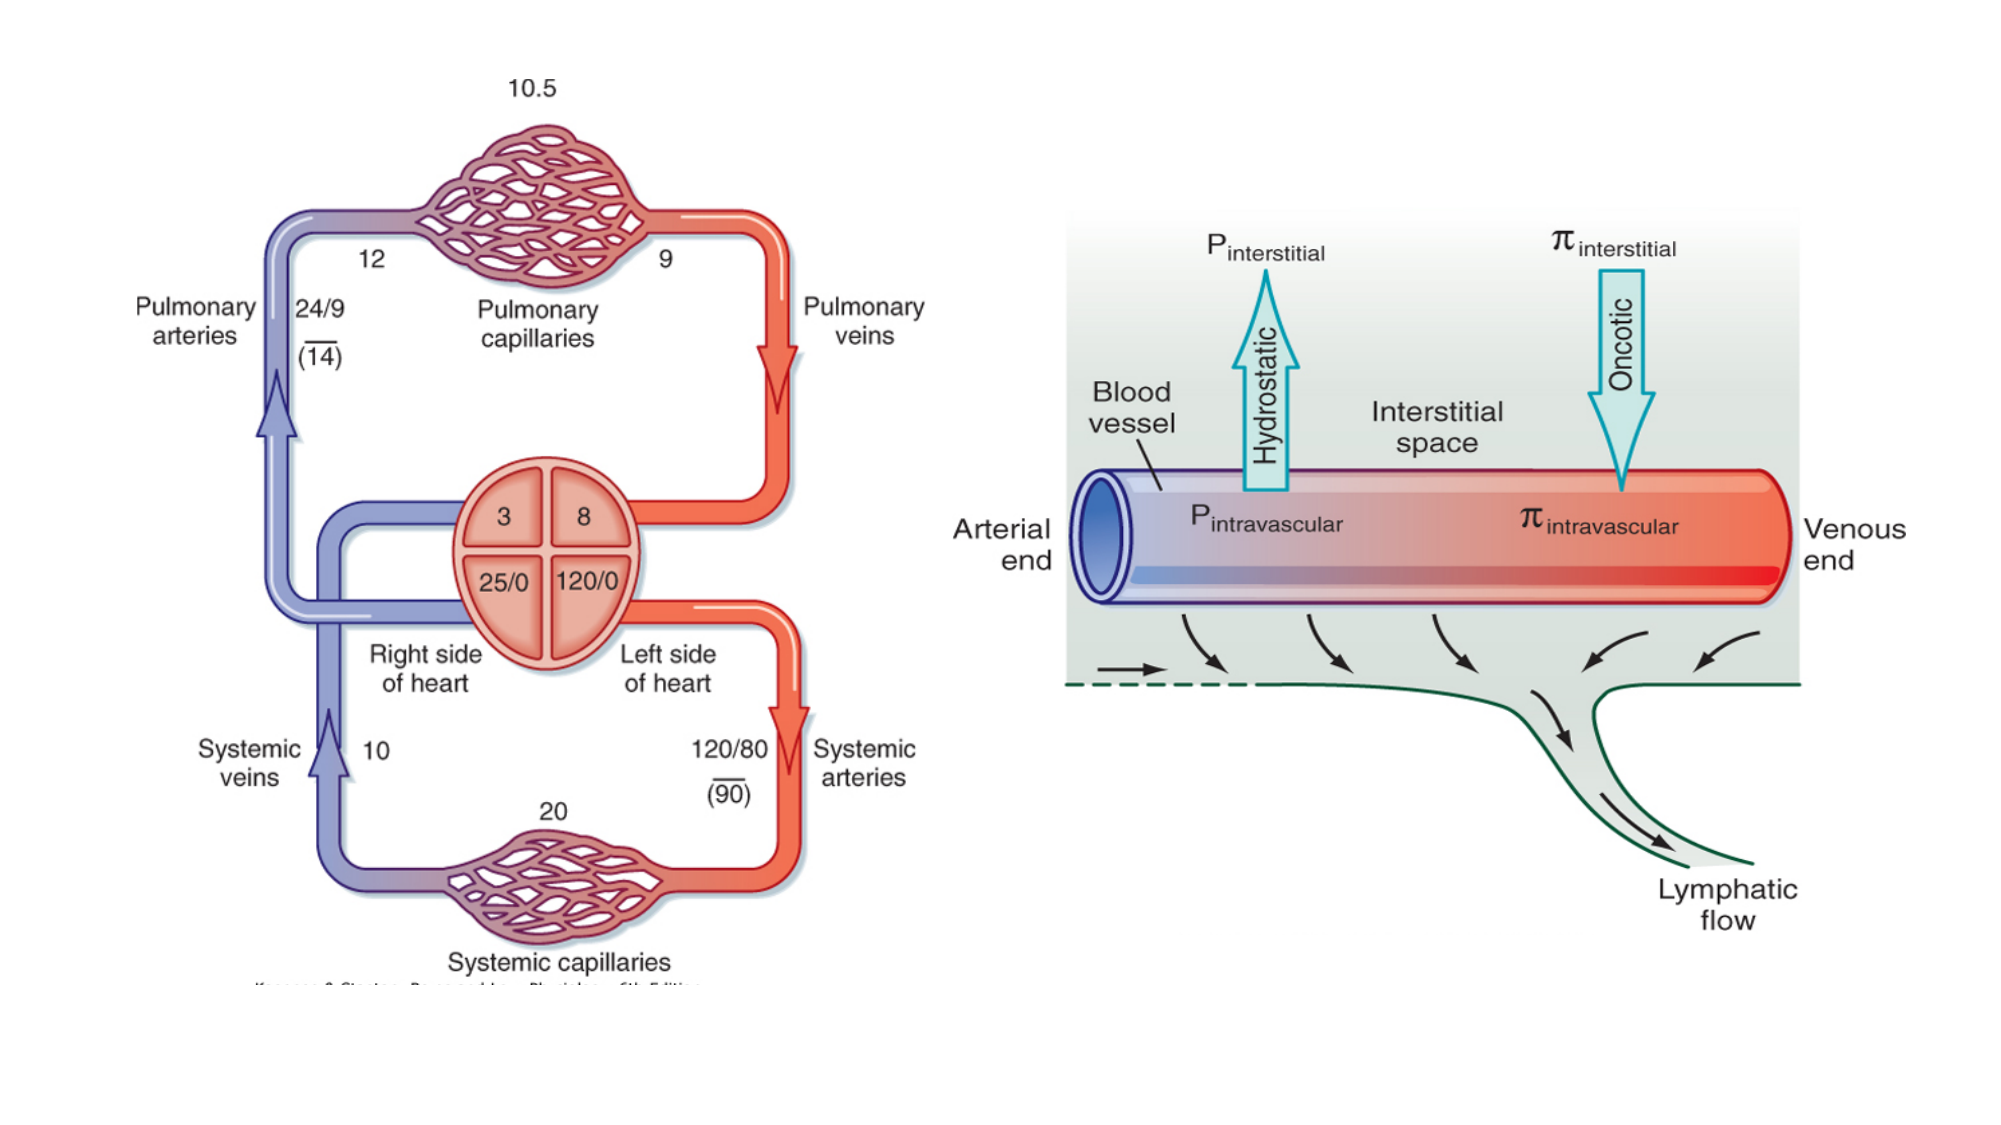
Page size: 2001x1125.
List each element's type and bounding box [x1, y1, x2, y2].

list [137, 78, 927, 985]
picture [952, 207, 1906, 935]
